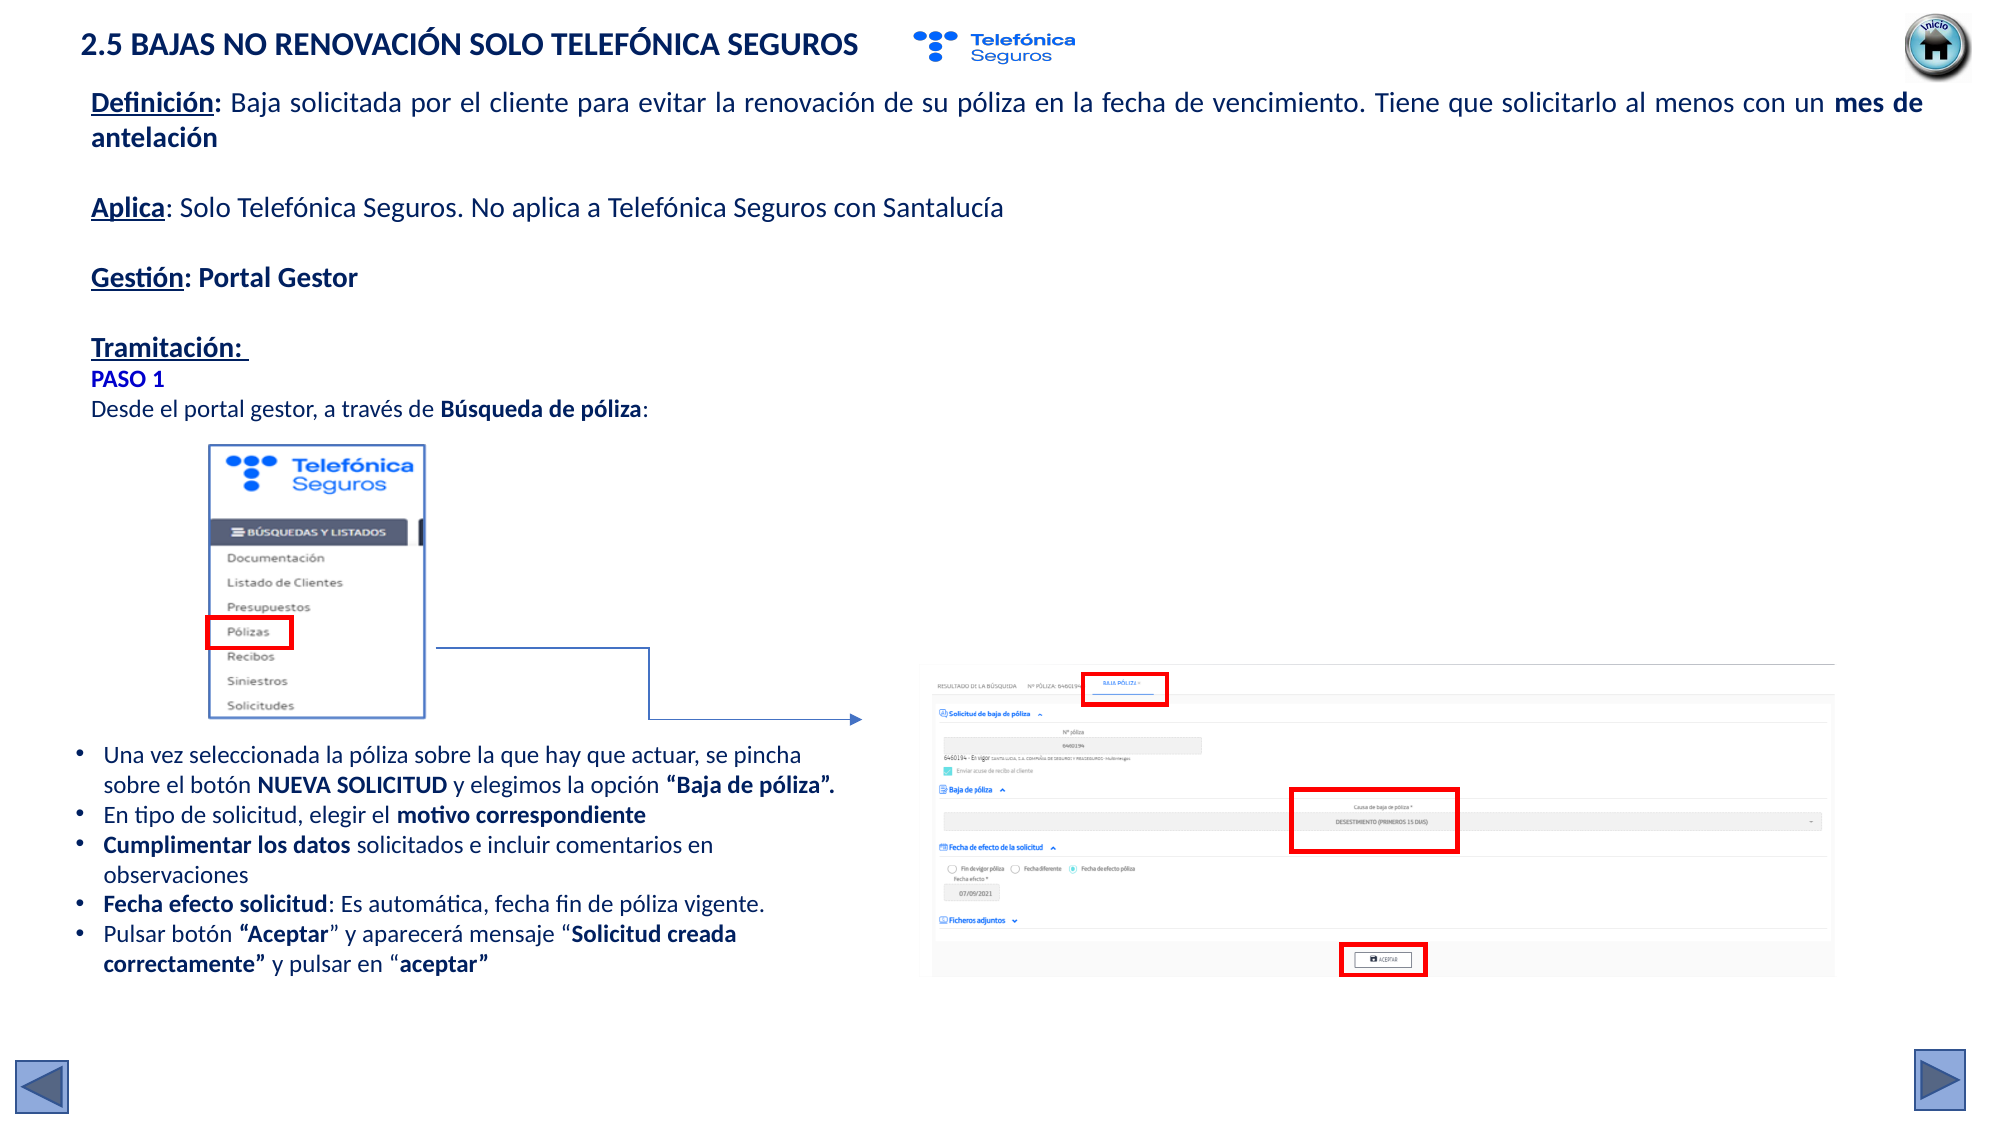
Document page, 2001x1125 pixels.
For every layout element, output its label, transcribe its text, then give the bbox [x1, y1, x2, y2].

text_box [1914, 1049, 1966, 1111]
picture [207, 443, 427, 720]
picture [901, 22, 1087, 72]
text_box 2.5 bajas no renovación solo telefónica seguros [60, 16, 1217, 106]
text_box Definición: Baja solicitada por el cliente para evitar la renovación de su póliza en la fecha de vencimiento. Tiene que solicitarlo al menos con un mes de antelación Aplica: Solo Telefónica Seguros. No aplica a Telefónica Seguros con Santalucía Gestión: Portal Gestor Tramitación: PASO 1 Desde el portal gestor, a través de Búsqueda de póliza: [76, 75, 1939, 770]
picture [912, 654, 1837, 988]
text_box [15, 1060, 69, 1114]
picture [1905, 13, 1972, 84]
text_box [435, 647, 863, 720]
text_box Una vez seleccionada la póliza sobre la que hay que actuar, se pincha sobre el botón NUEVA SOLICITUD y elegimos la opción “Baja de póliza”. En tipo de solicitud, elegir el motivo correspondiente Cumplimentar los datos solicitados e incluir comentarios en observaciones Fecha efecto solicitud: Es automática, fecha fin de póliza vigente. Pulsar botón “Aceptar” y aparecerá mensaje “Solicitud creada correctamente” y pulsar en “aceptar” [60, 730, 859, 1031]
